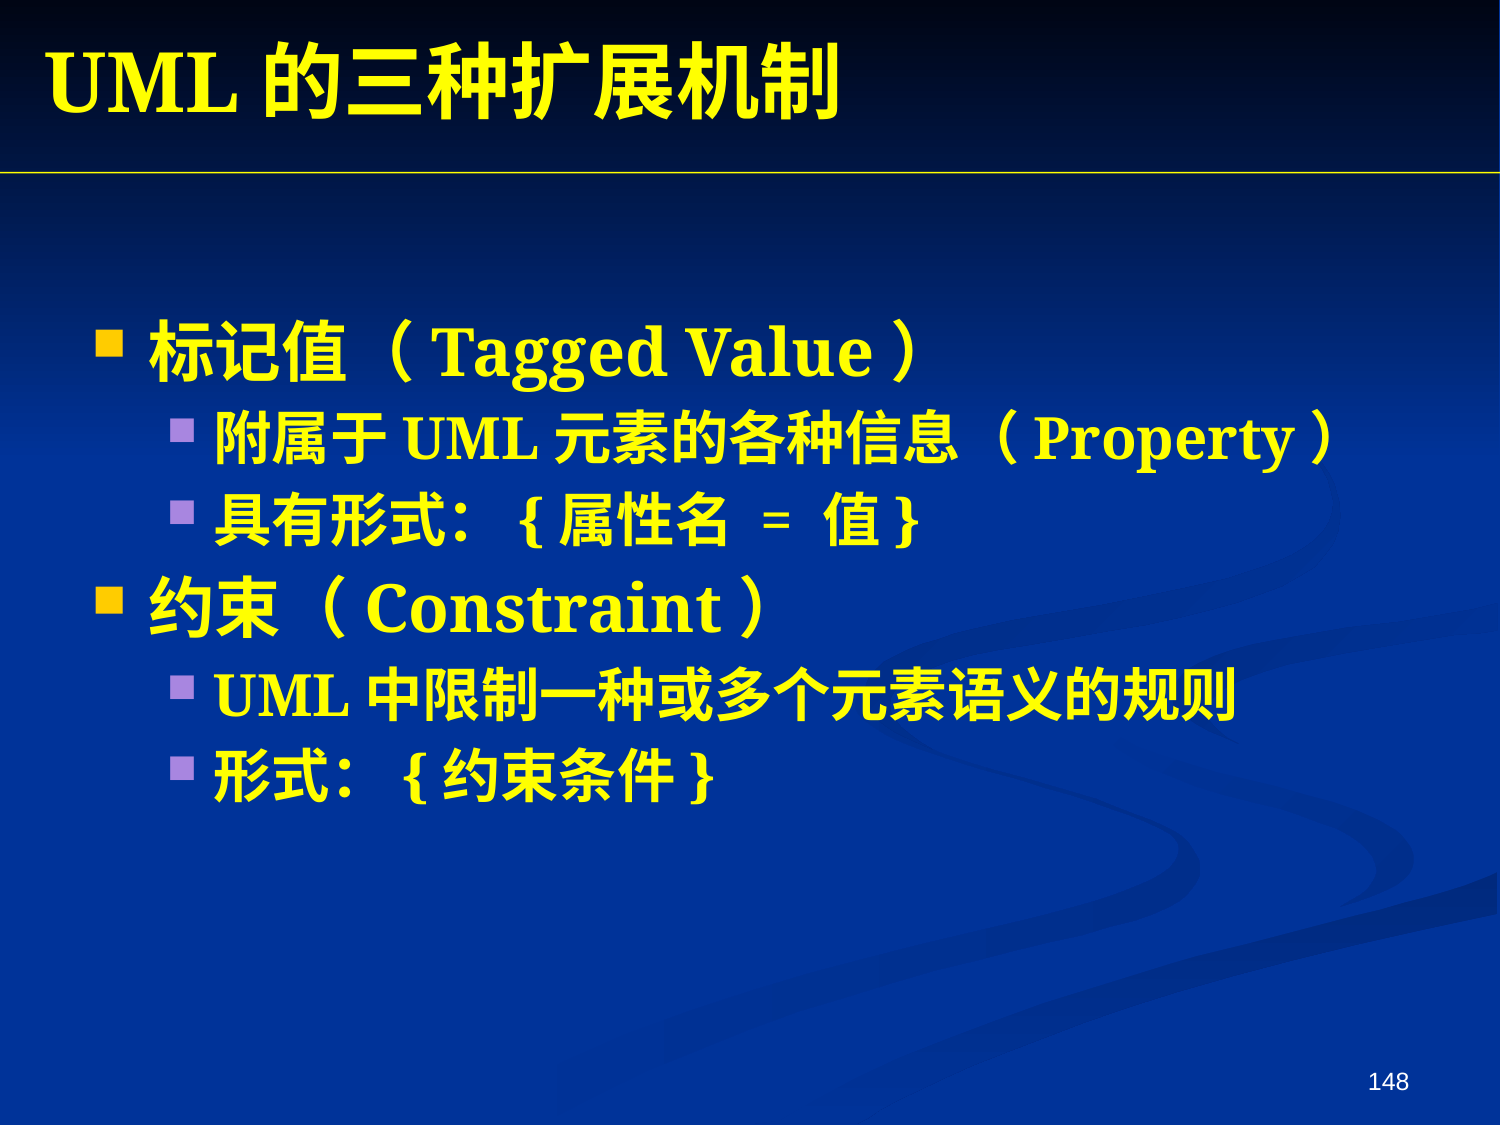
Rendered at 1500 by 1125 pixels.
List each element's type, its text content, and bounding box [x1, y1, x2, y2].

list 标记值（Tagged Value） 附属于UML元素的各种信息（Property） 具有形式：{属性名 = 值} 约束（Constraint） UML中限制一种或多个元素语义的规则 形式：{约束条件} [76, 301, 1428, 880]
text_box UML的三种扩展机制 [29, 21, 1380, 138]
slide_number 148 [1074, 1024, 1426, 1104]
